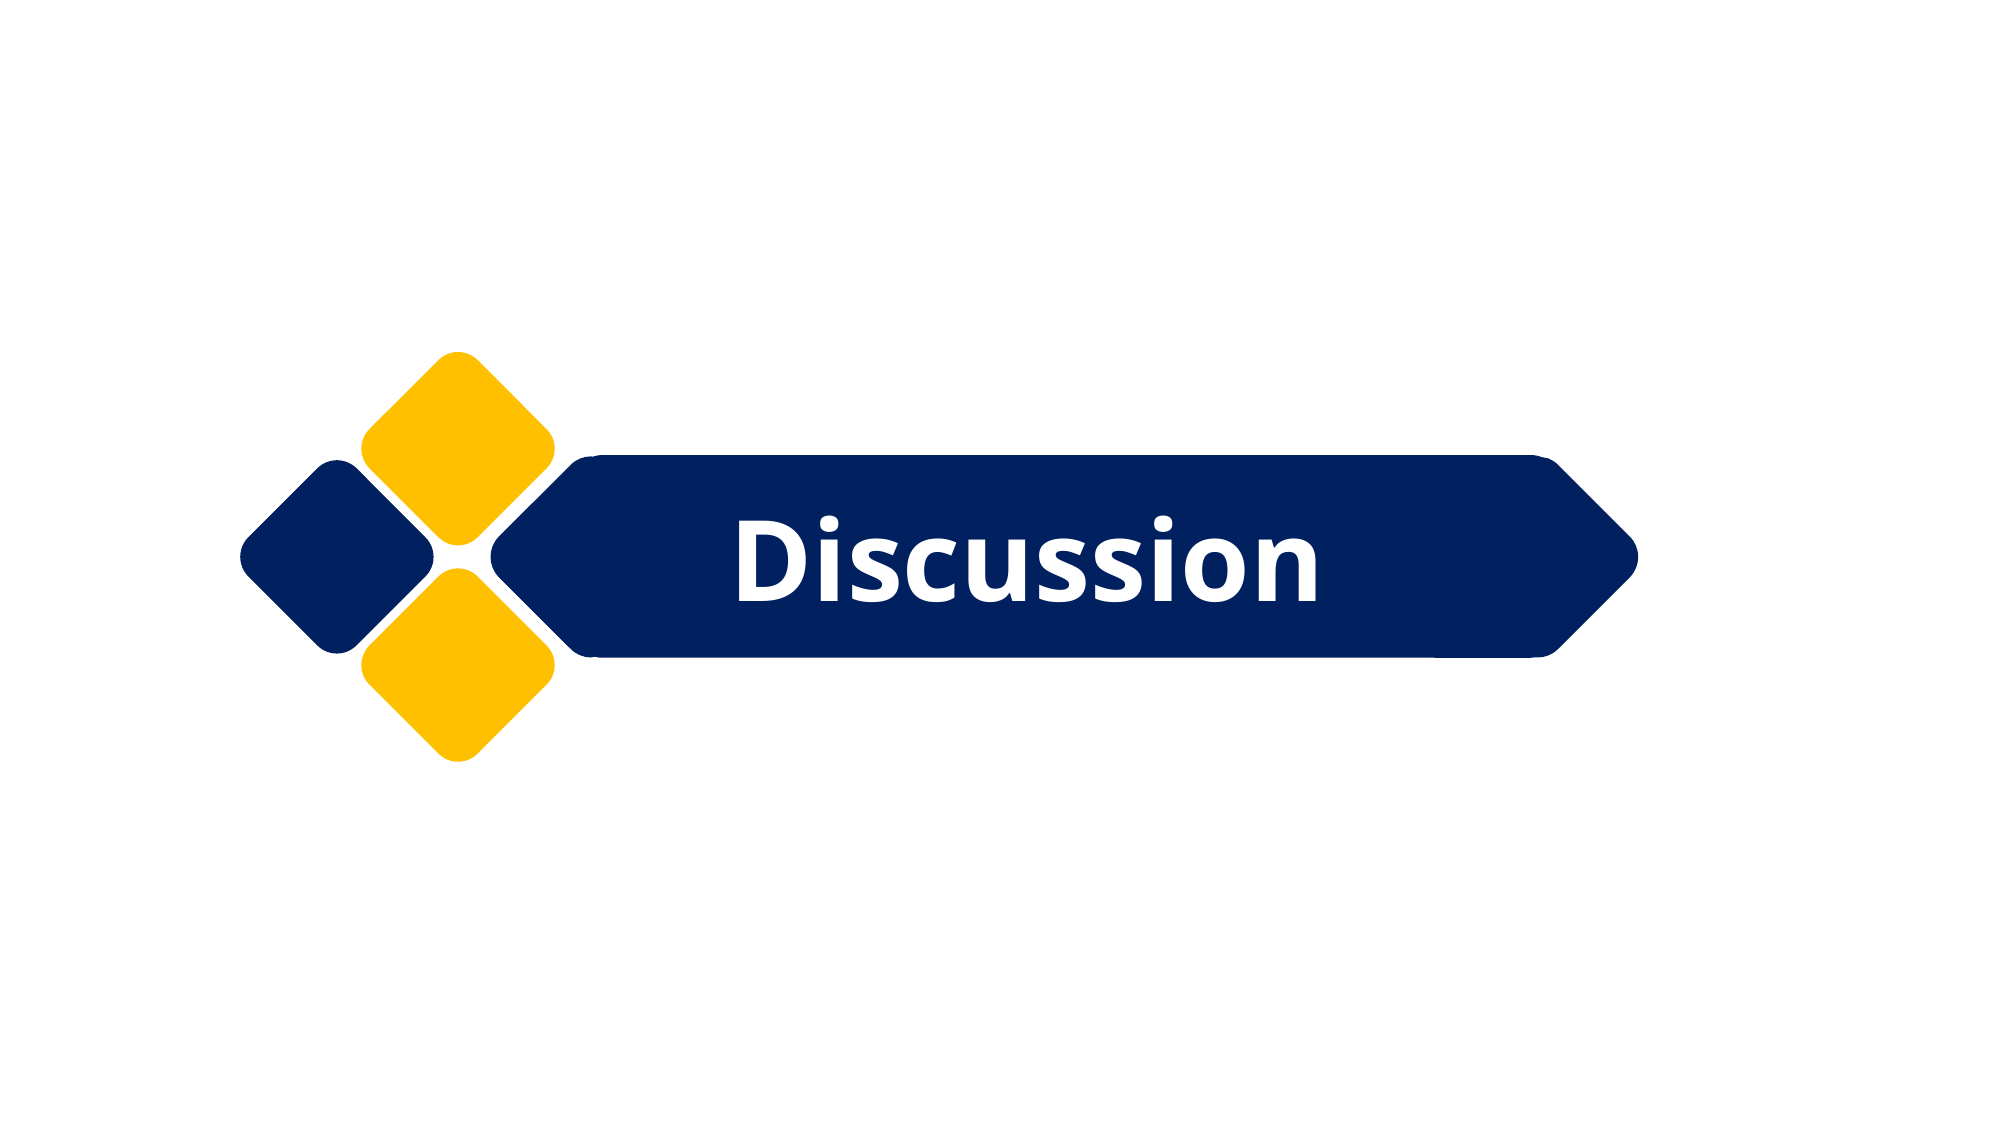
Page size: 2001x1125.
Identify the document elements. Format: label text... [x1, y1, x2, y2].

text_box [360, 567, 556, 763]
text_box [360, 350, 556, 547]
text_box Discussion [714, 481, 1792, 631]
text_box [239, 459, 435, 655]
text_box [489, 454, 1578, 659]
